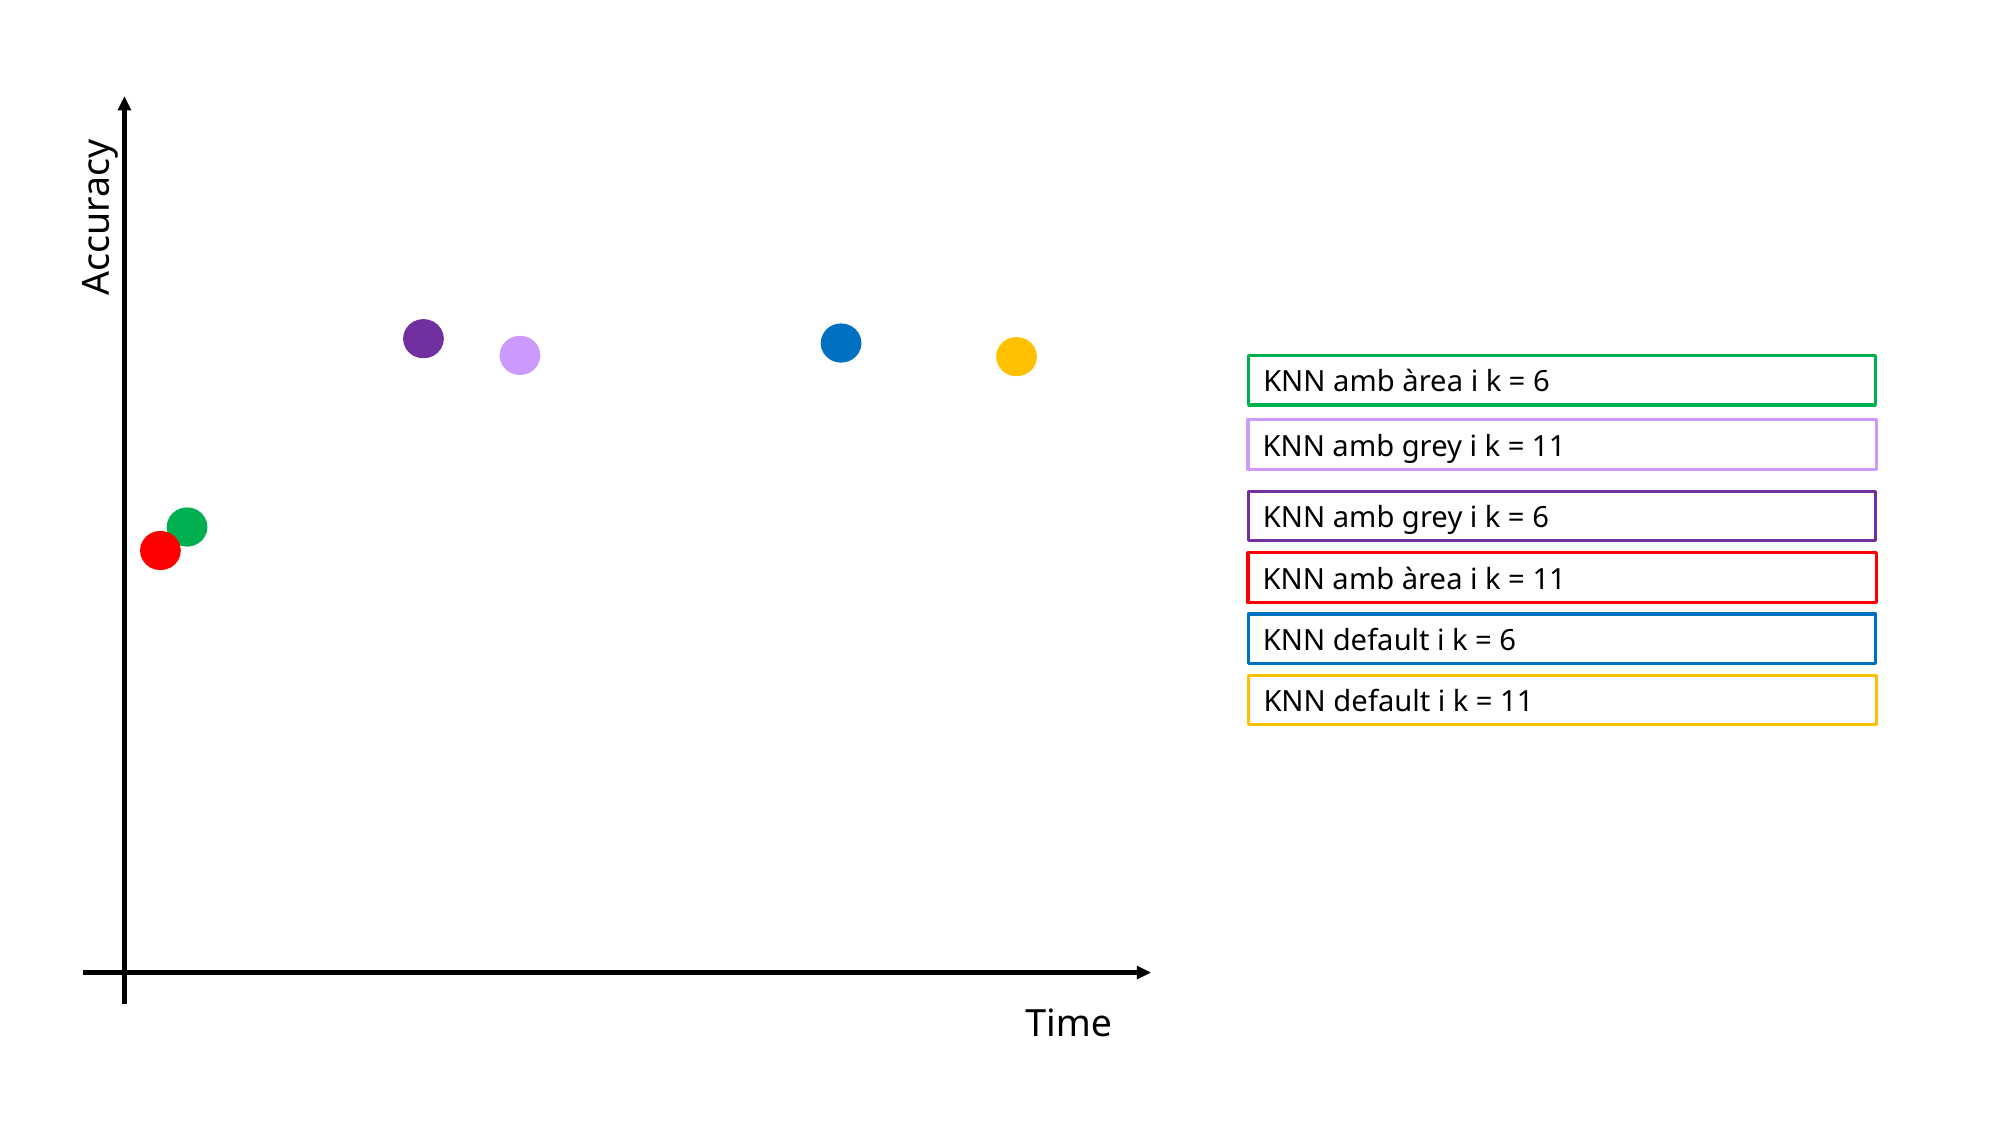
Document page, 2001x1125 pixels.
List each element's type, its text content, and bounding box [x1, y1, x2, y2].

text_box [166, 507, 208, 547]
text_box KNN default i k = 6 [1248, 614, 1876, 664]
text_box [820, 323, 862, 363]
text_box [140, 530, 181, 571]
text_box [403, 319, 444, 359]
text_box [996, 337, 1037, 377]
text_box KNN amb grey i k = 11 [1248, 419, 1877, 470]
text_box KNN amb grey i k = 6 [1248, 491, 1876, 541]
text_box [35, 0, 320, 1125]
text_box KNN amb àrea i k = 11 [1248, 552, 1877, 603]
text_box [499, 335, 541, 376]
text_box KNN amb àrea i k = 6 [1248, 355, 1876, 406]
text_box Time [1010, 991, 1225, 1052]
text_box KNN default i k = 11 [1248, 675, 1877, 725]
text_box Accuracy [63, 96, 124, 311]
